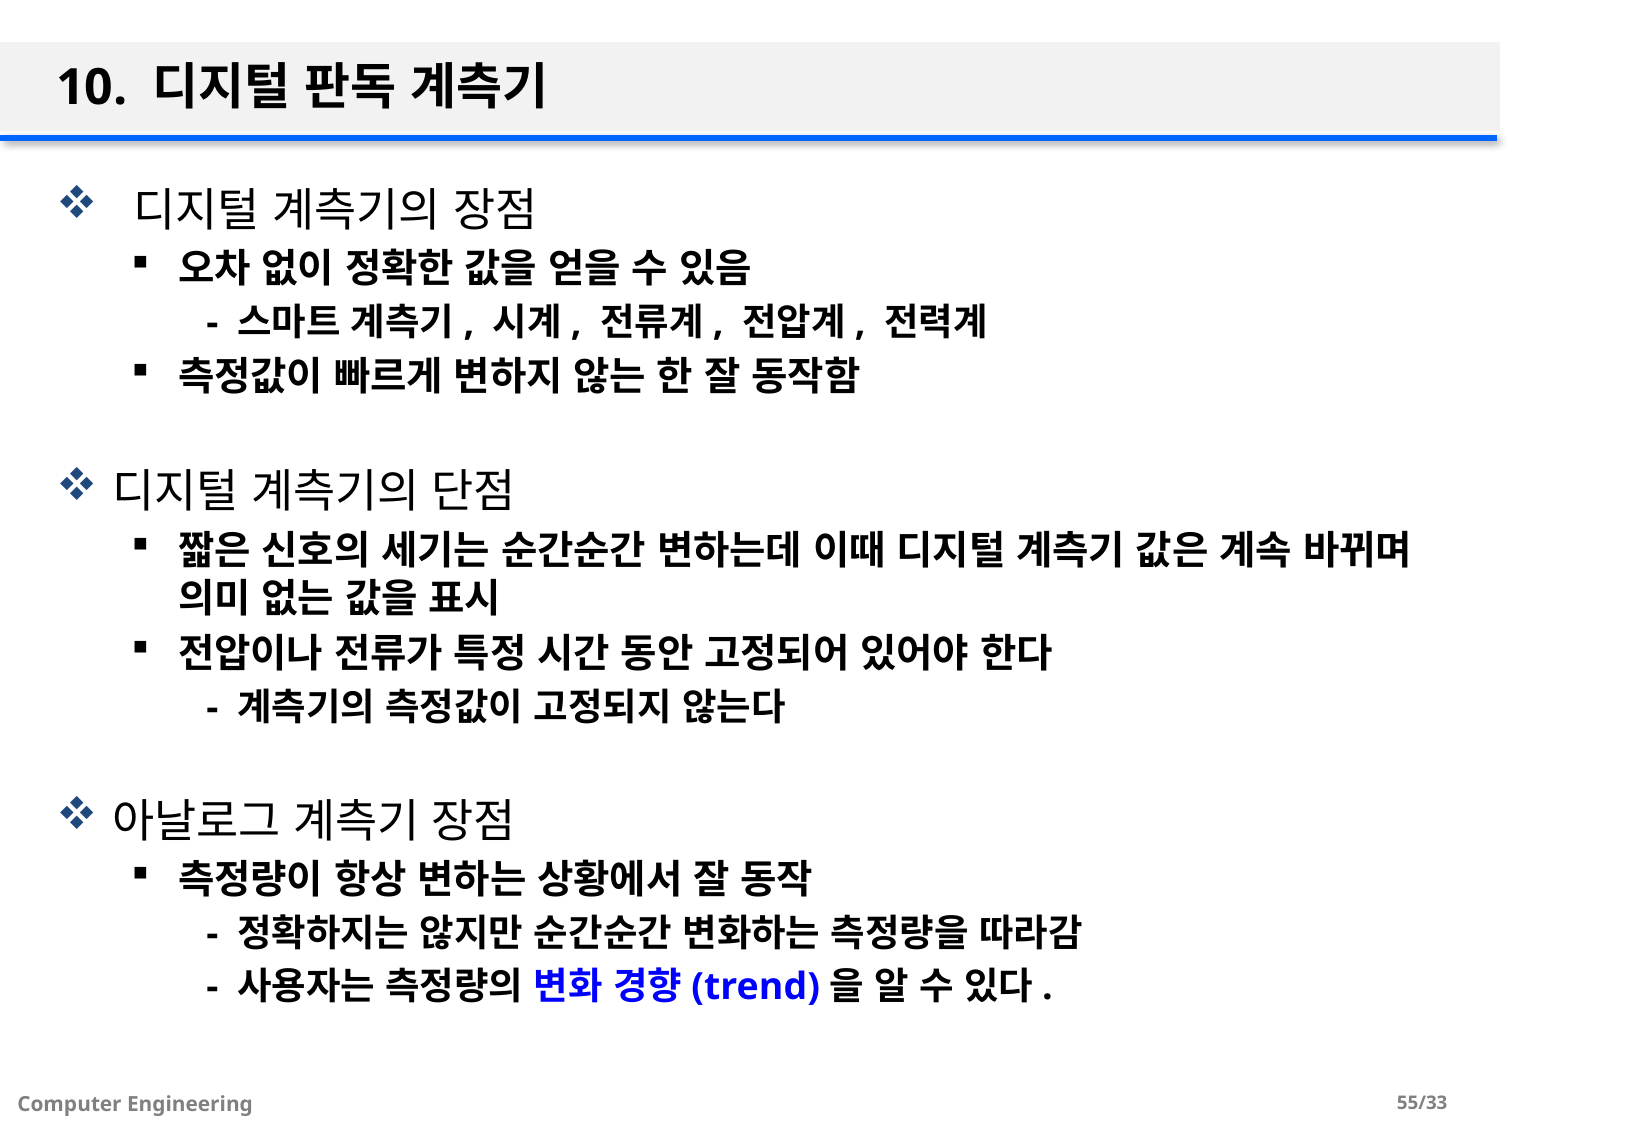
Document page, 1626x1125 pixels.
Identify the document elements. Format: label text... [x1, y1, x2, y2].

list 디지털 계측기의 장점 오차 없이 정확한 값을 얻을 수 있음 - 스마트 계측기, 시계, 전류계, 전압계, 전력계 측정값이 빠르게 변하지 않는 한 잘 동작함 디지털 계측기의 단점 짧은 신호의 세기는 순간순간 변하는데 이때 디지털 계측기 값은 계속 바뀌며 의미 없는 값을 표시 전압이나 전류가 특정 시간 동안 고정되어 있어야 한다 - 계측기의 측정값이 고정되지 않는다 아날로그 계측기 장점 측정량이 항상 변하는 상황에서 잘 동작 - 정확하지는 않지만 순간순간 변화하는 측정량을 따라감 - 사용자는 측정량의 변화 경향(trend)을 알 수 있다. [41, 172, 1471, 1048]
title 10. 디지털 판독 계측기 [41, 42, 1459, 128]
